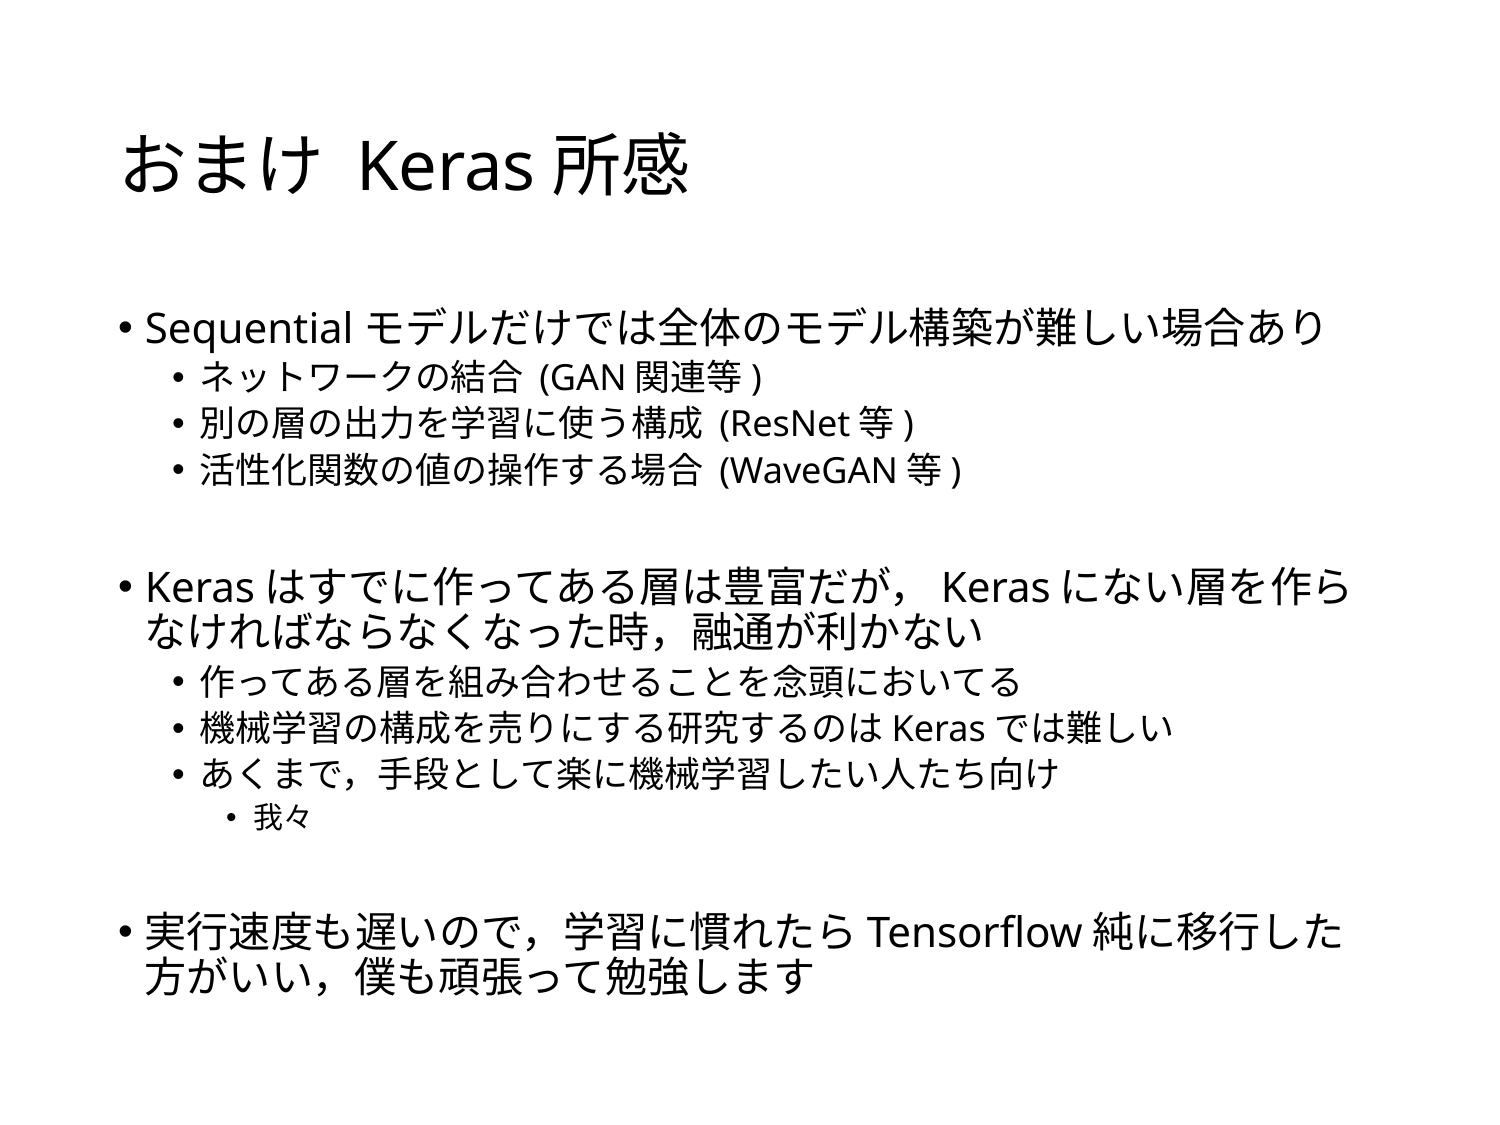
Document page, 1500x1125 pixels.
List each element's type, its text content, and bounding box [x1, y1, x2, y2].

title おまけ Keras所感 [103, 59, 1397, 278]
list Sequentialモデルだけでは全体のモデル構築が難しい場合あり ネットワークの結合 (GAN関連等) 別の層の出力を学習に使う構成 (ResNet等) 活性化関数の値の操作する場合 (WaveGAN等) Kerasはすでに作ってある層は豊富だが，Kerasにない層を作らなければならなくなった時，融通が利かない 作ってある層を組み合わせることを念頭においてる 機械学習の構成を売りにする研究するのはKerasでは難しい あくまで，手段として楽に機械学習したい人たち向け 我々 実行速度も遅いので，学習に慣れたらTensorflow純に移行した方がいい，僕も頑張って勉強します [103, 299, 1397, 1014]
